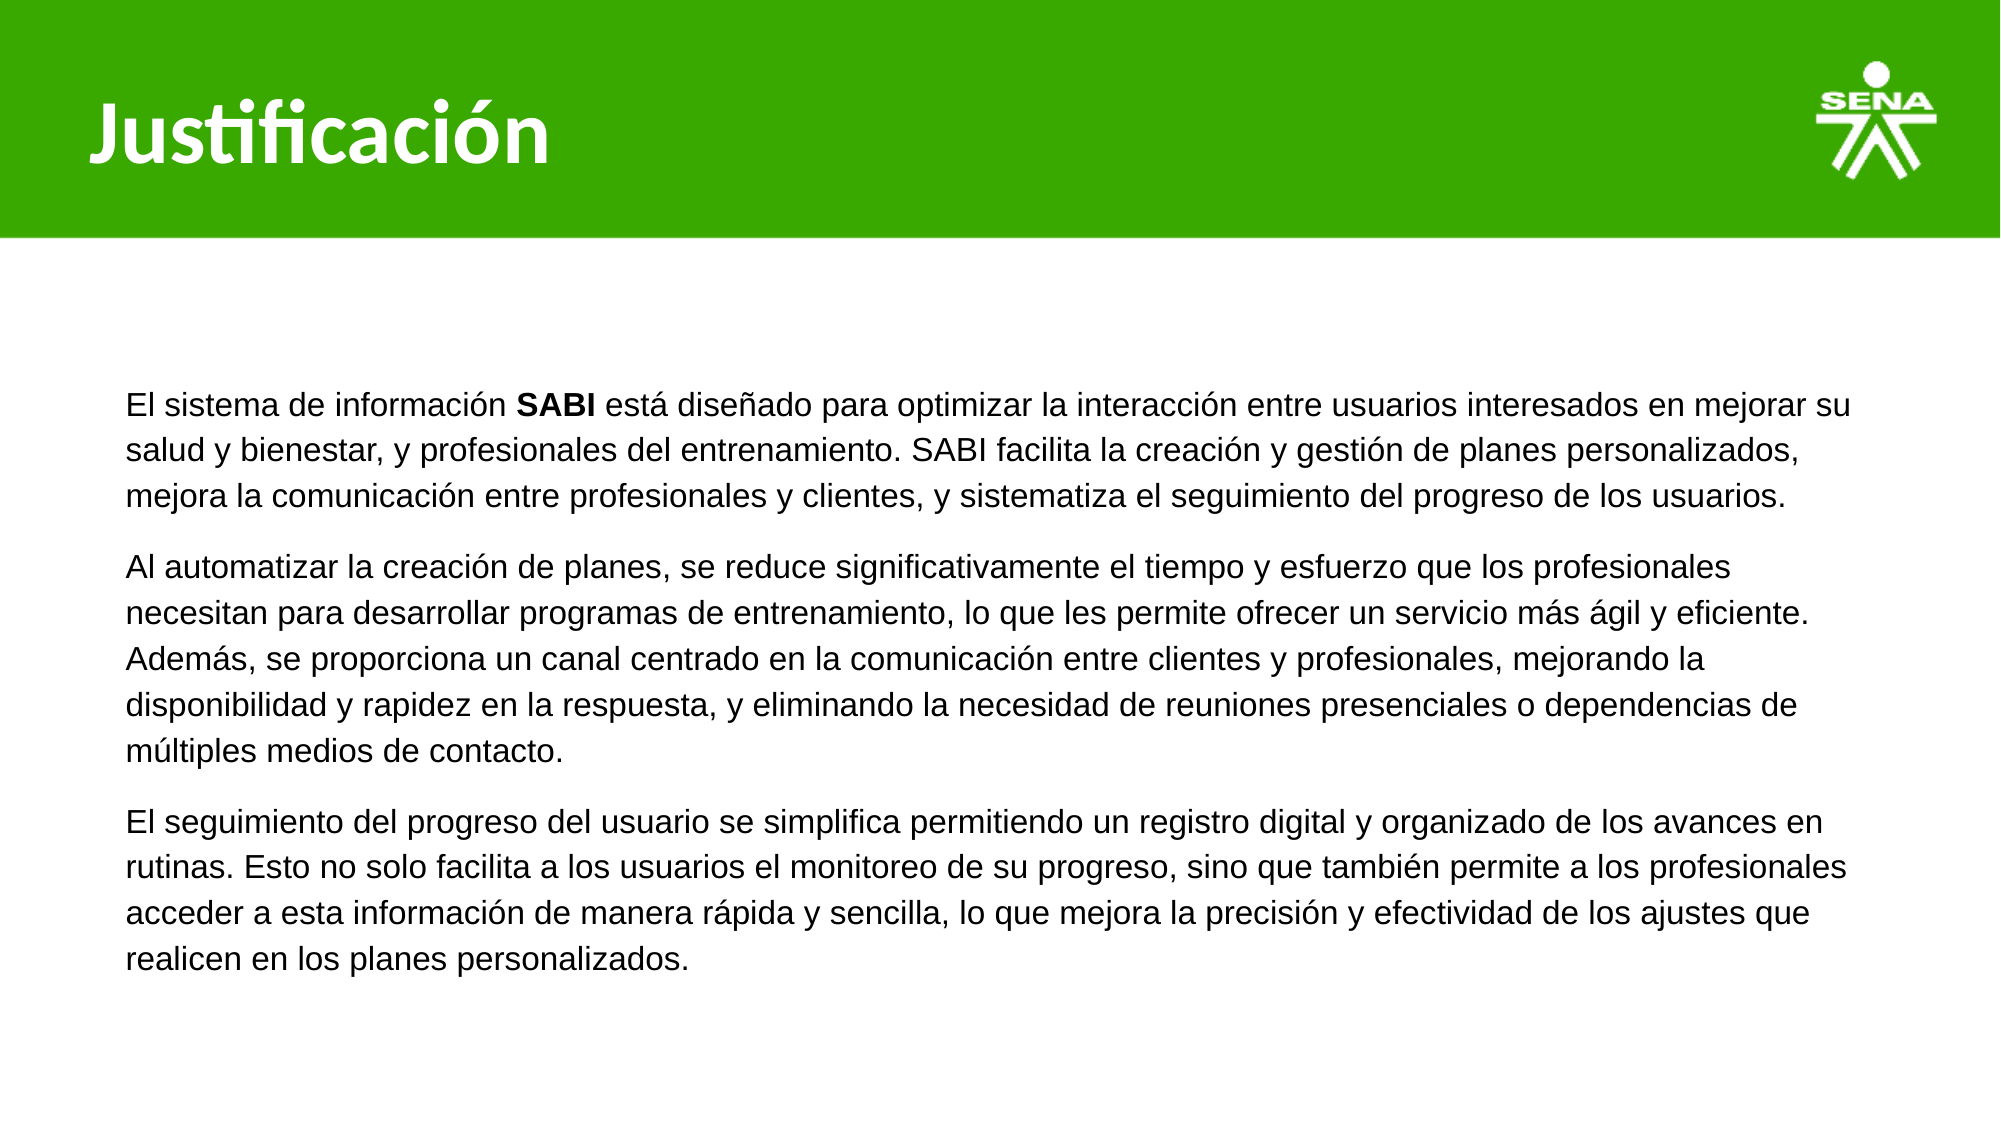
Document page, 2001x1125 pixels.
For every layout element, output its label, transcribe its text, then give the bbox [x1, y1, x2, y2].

title Justificación [74, 18, 1800, 236]
picture [0, 0, 2001, 1125]
text_box El sistema de información SABI está diseñado para optimizar la interacción entre usuarios interesados en mejorar su salud y bienestar, y profesionales del entrenamiento. SABI facilita la creación y gestión de planes personalizados, mejora la comunicación entre profesionales y clientes, y sistematiza el seguimiento del progreso de los usuarios. Al automatizar la creación de planes, se reduce significativamente el tiempo y esfuerzo que los profesionales necesitan para desarrollar programas de entrenamiento, lo que les permite ofrecer un servicio más ágil y eficiente. Además, se proporciona un canal centrado en la comunicación entre clientes y profesionales, mejorando la disponibilidad y rapidez en la respuesta, y eliminando la necesidad de reuniones presenciales o dependencias de múltiples medios de contacto. El seguimiento del progreso del usuario se simplifica permitiendo un registro digital y organizado de los avances en rutinas. Esto no solo facilita a los usuarios el monitoreo de su progreso, sino que también permite a los profesionales acceder a esta información de manera rápida y sencilla, lo que mejora la precisión y efectividad de los ajustes que realicen en los planes personalizados. [110, 369, 1890, 985]
